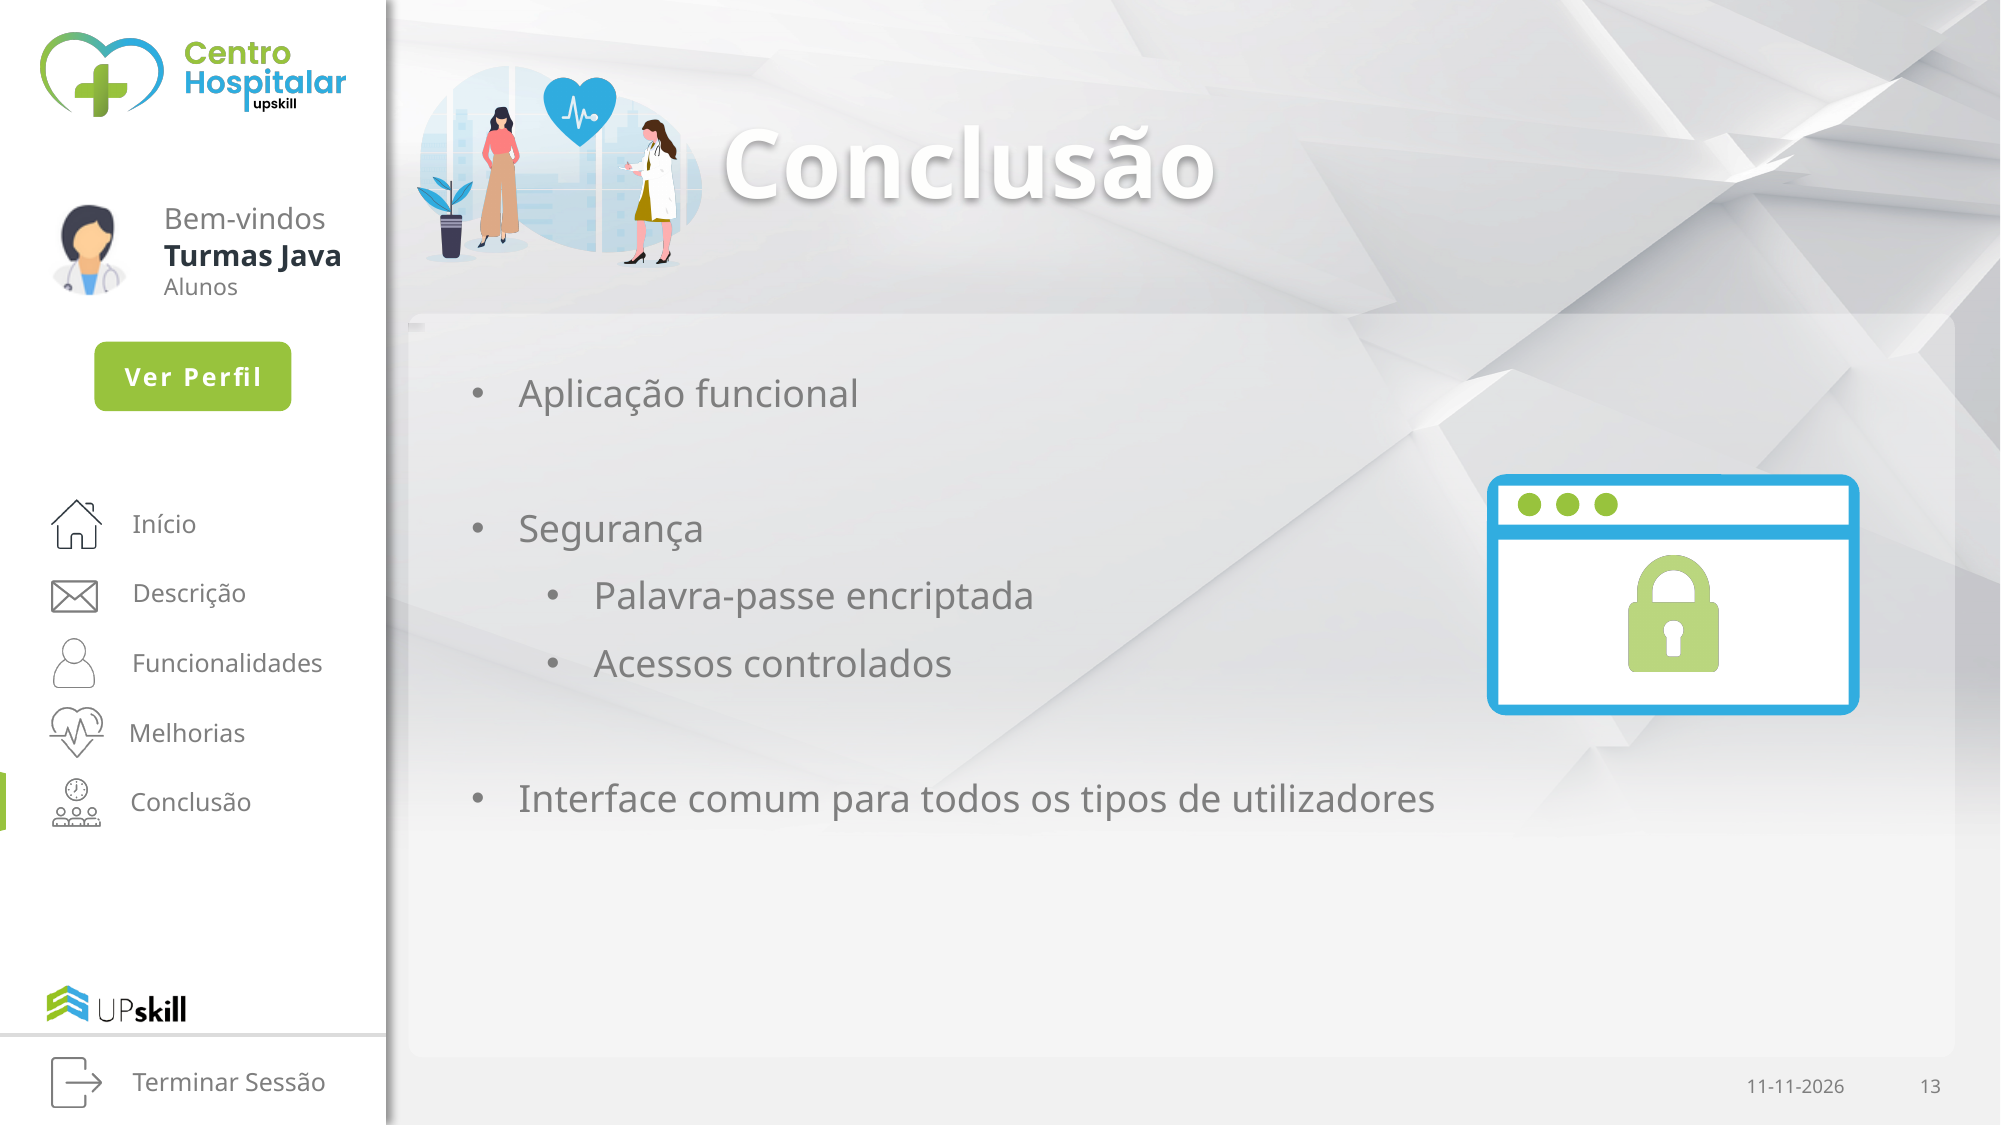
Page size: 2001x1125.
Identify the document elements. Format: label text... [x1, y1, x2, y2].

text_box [0, 0, 387, 1125]
text_box Conclusão [710, 78, 1957, 256]
slide_number 13 [1903, 1057, 1957, 1118]
picture [387, 0, 2001, 1125]
text_box Aplicação funcional Segurança Palavra-passe encriptada Acessos controlados Interface comum para todos os tipos de utilizadores [407, 312, 1957, 1059]
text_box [1486, 473, 1861, 716]
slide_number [1435, 1057, 1860, 1118]
